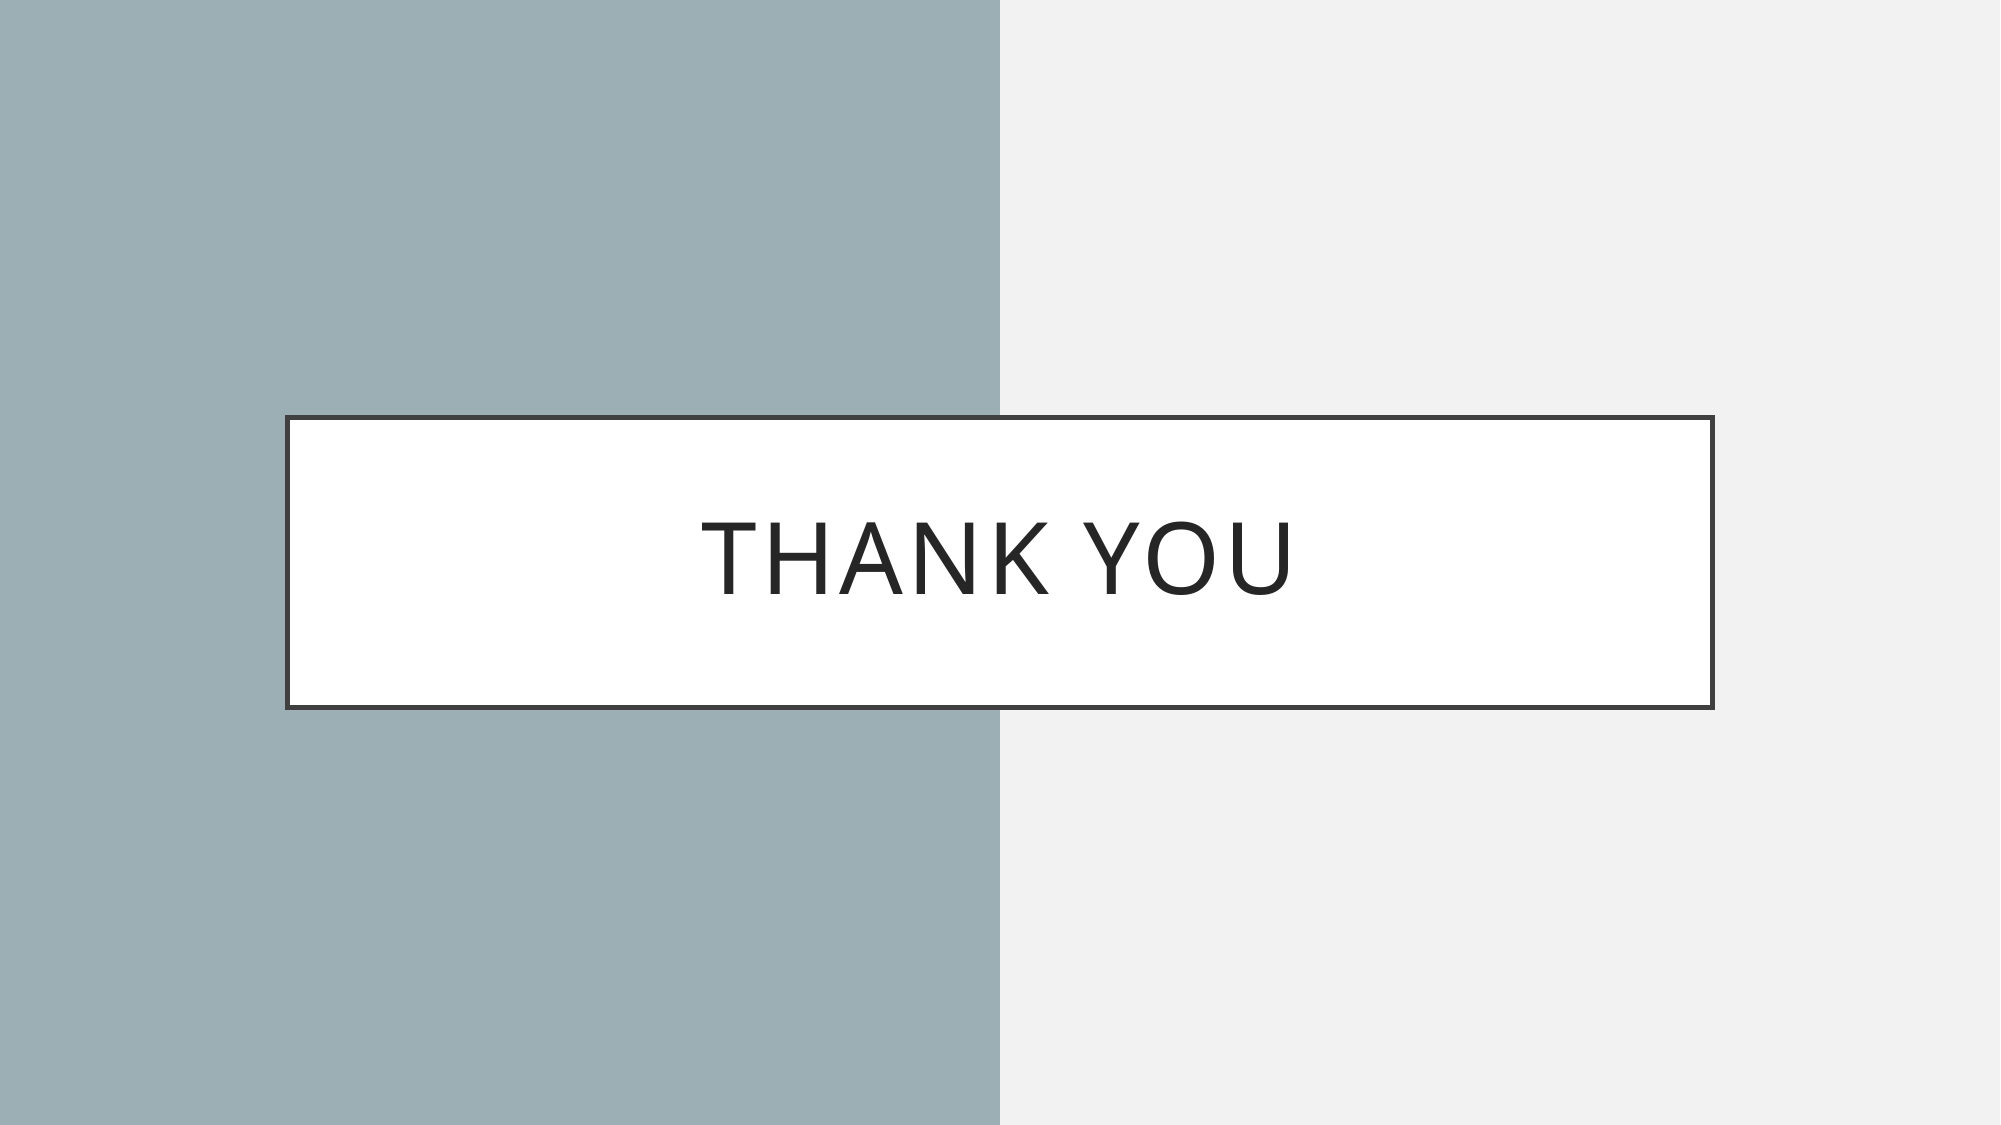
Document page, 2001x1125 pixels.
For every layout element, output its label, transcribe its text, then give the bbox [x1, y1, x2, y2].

title Thank You [285, 415, 1715, 710]
text_box [0, 0, 1001, 1125]
